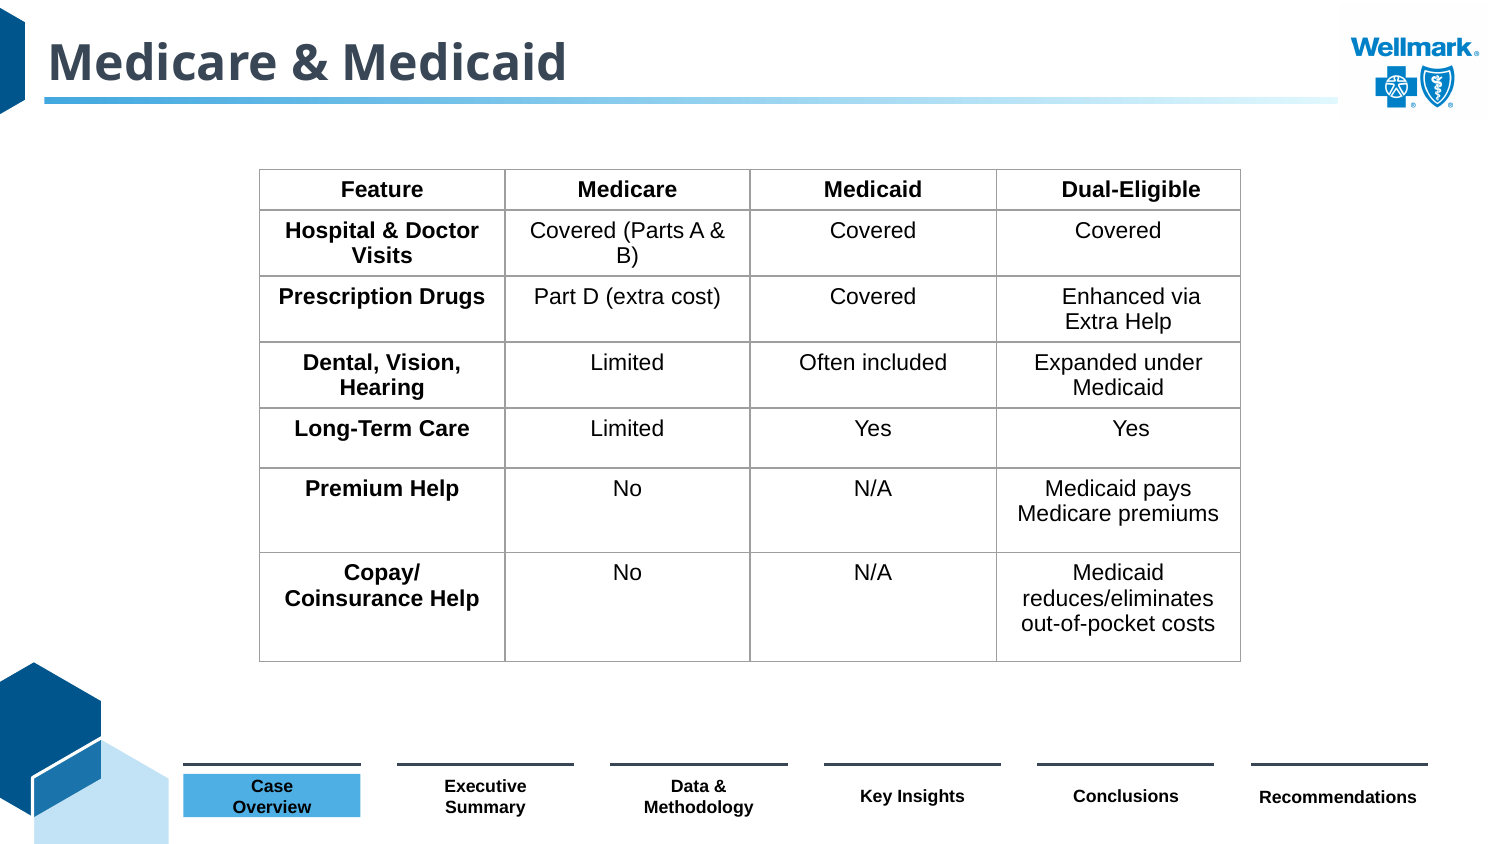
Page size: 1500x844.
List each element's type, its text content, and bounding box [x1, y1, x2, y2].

table_cell Enhanced via Extra Help [997, 277, 1240, 341]
table_cell Covered (Parts A & B) [506, 211, 749, 275]
table_header Medicare [506, 170, 749, 209]
table_cell Covered [997, 211, 1240, 275]
table_cell Yes [997, 409, 1240, 467]
title Medicare & Medicaid [32, 26, 1083, 96]
table_cell Hospital & Doctor Visits [260, 211, 504, 275]
picture [1339, 2, 1489, 121]
table_cell Premium Help [260, 469, 504, 552]
table_cell Part D (extra cost) [506, 277, 749, 341]
text_box [32, 737, 171, 844]
table_header Feature [260, 170, 504, 209]
table_header Medicaid [751, 170, 996, 209]
table_cell Expanded under Medicaid [997, 343, 1240, 407]
table_cell Prescription Drugs [260, 277, 504, 341]
table_cell Yes [751, 409, 996, 467]
table_cell No [506, 553, 749, 661]
table_cell Often included [751, 343, 996, 407]
table_header Dual-Eligible [997, 170, 1240, 209]
text_box [0, 660, 103, 819]
table_cell Medicaid pays Medicare premiums [997, 469, 1240, 552]
table_cell Medicaid reduces/eliminates out-of-pocket costs [997, 553, 1240, 661]
table_cell Copay/Coinsurance Help [260, 553, 504, 661]
table_cell Covered [751, 211, 996, 275]
text_box [42, 96, 1334, 106]
table_cell No [506, 469, 749, 552]
table_cell Long-Term Care [260, 409, 504, 467]
table_cell Limited [506, 409, 749, 467]
table_cell Dental, Vision, Hearing [260, 343, 504, 407]
table_cell Limited [506, 343, 749, 407]
text_box [0, 5, 27, 117]
table_cell Covered [751, 277, 996, 341]
table_cell N/A [751, 469, 996, 552]
table_cell N/A [751, 553, 996, 661]
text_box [183, 764, 1440, 819]
